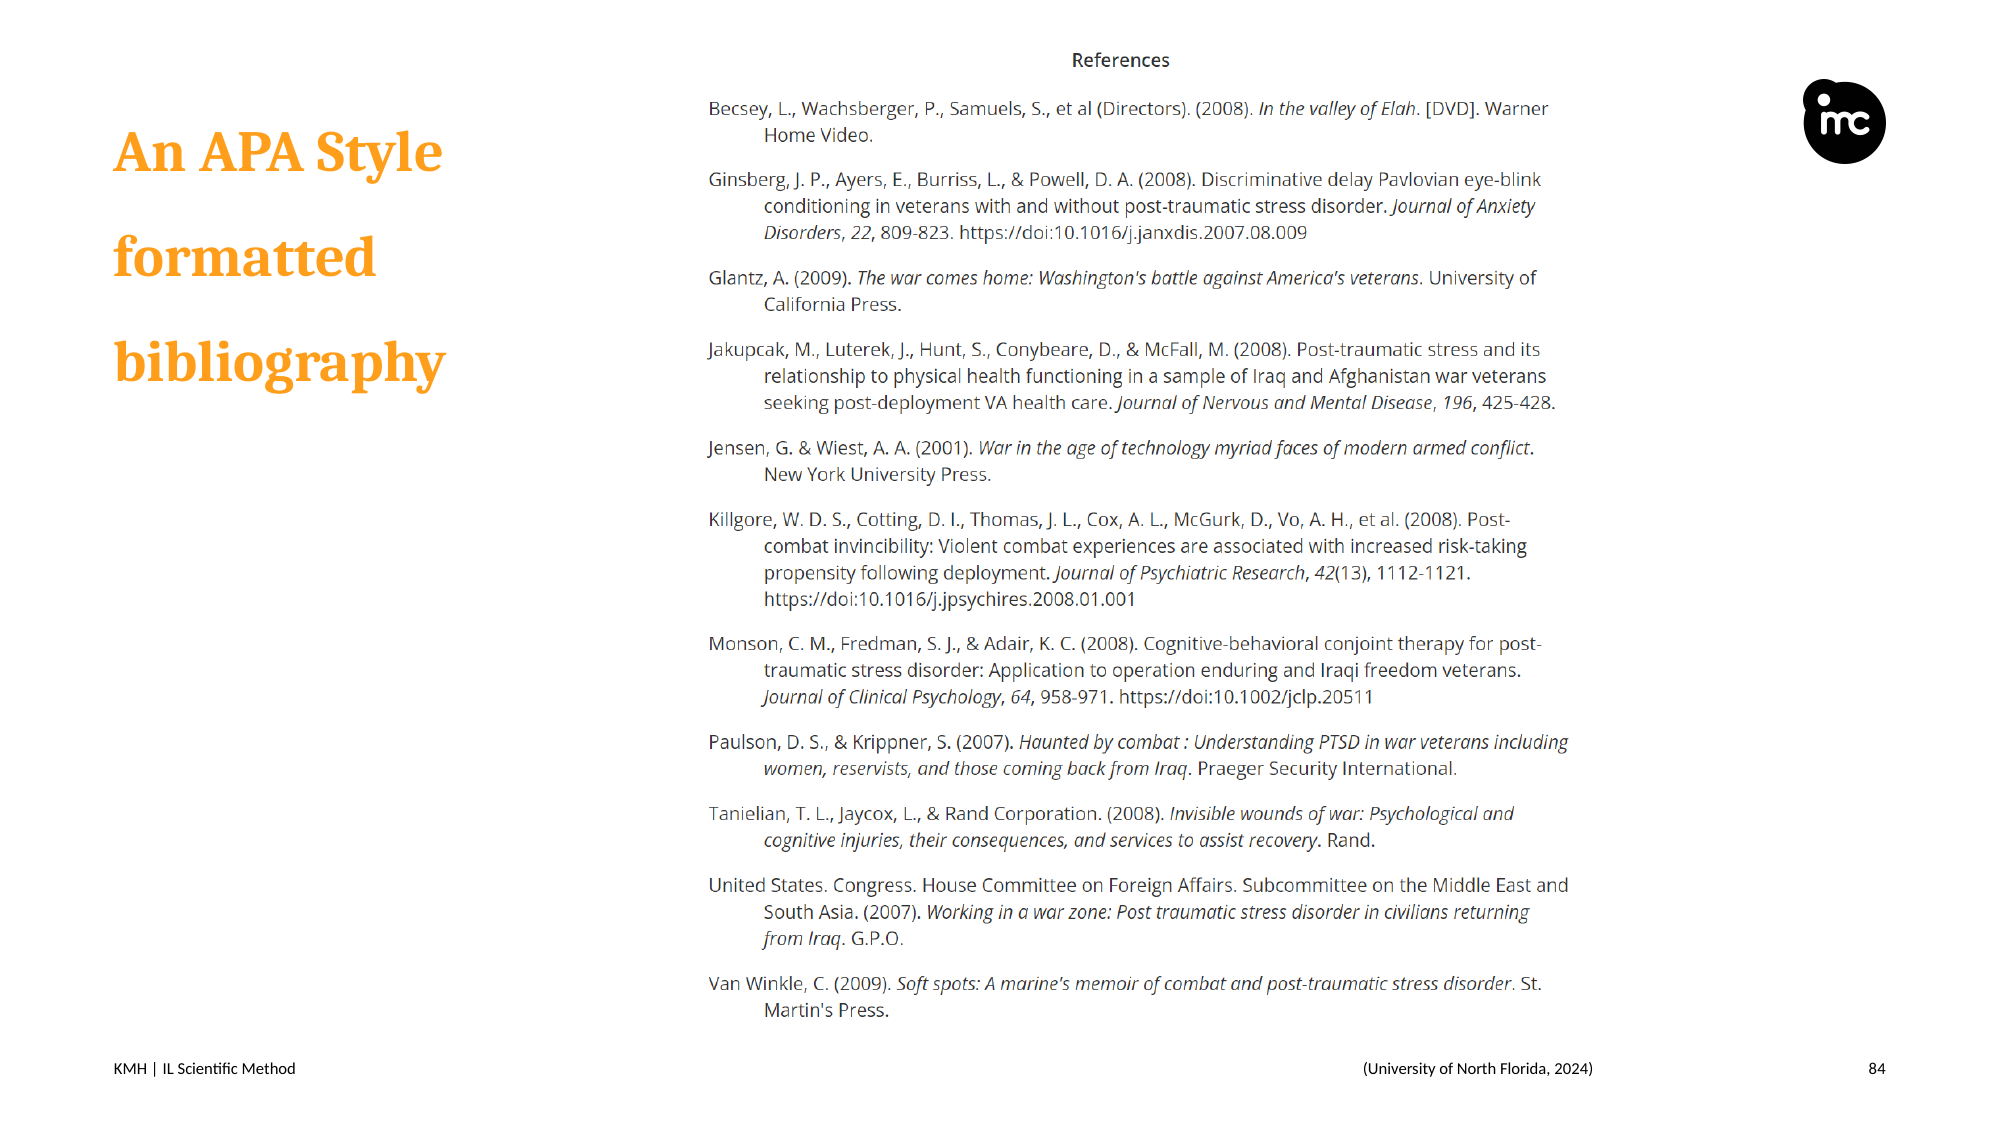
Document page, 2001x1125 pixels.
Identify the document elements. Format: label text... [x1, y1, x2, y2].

title An APA Style formatted bibliography [114, 78, 697, 209]
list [697, 44, 1576, 1027]
slide_number (University of North Florida, 2024) [1177, 1056, 1780, 1080]
slide_number 84 [1803, 1056, 1886, 1080]
picture [1803, 79, 1886, 164]
footer KMH | IL Scientific Method [114, 1056, 953, 1080]
